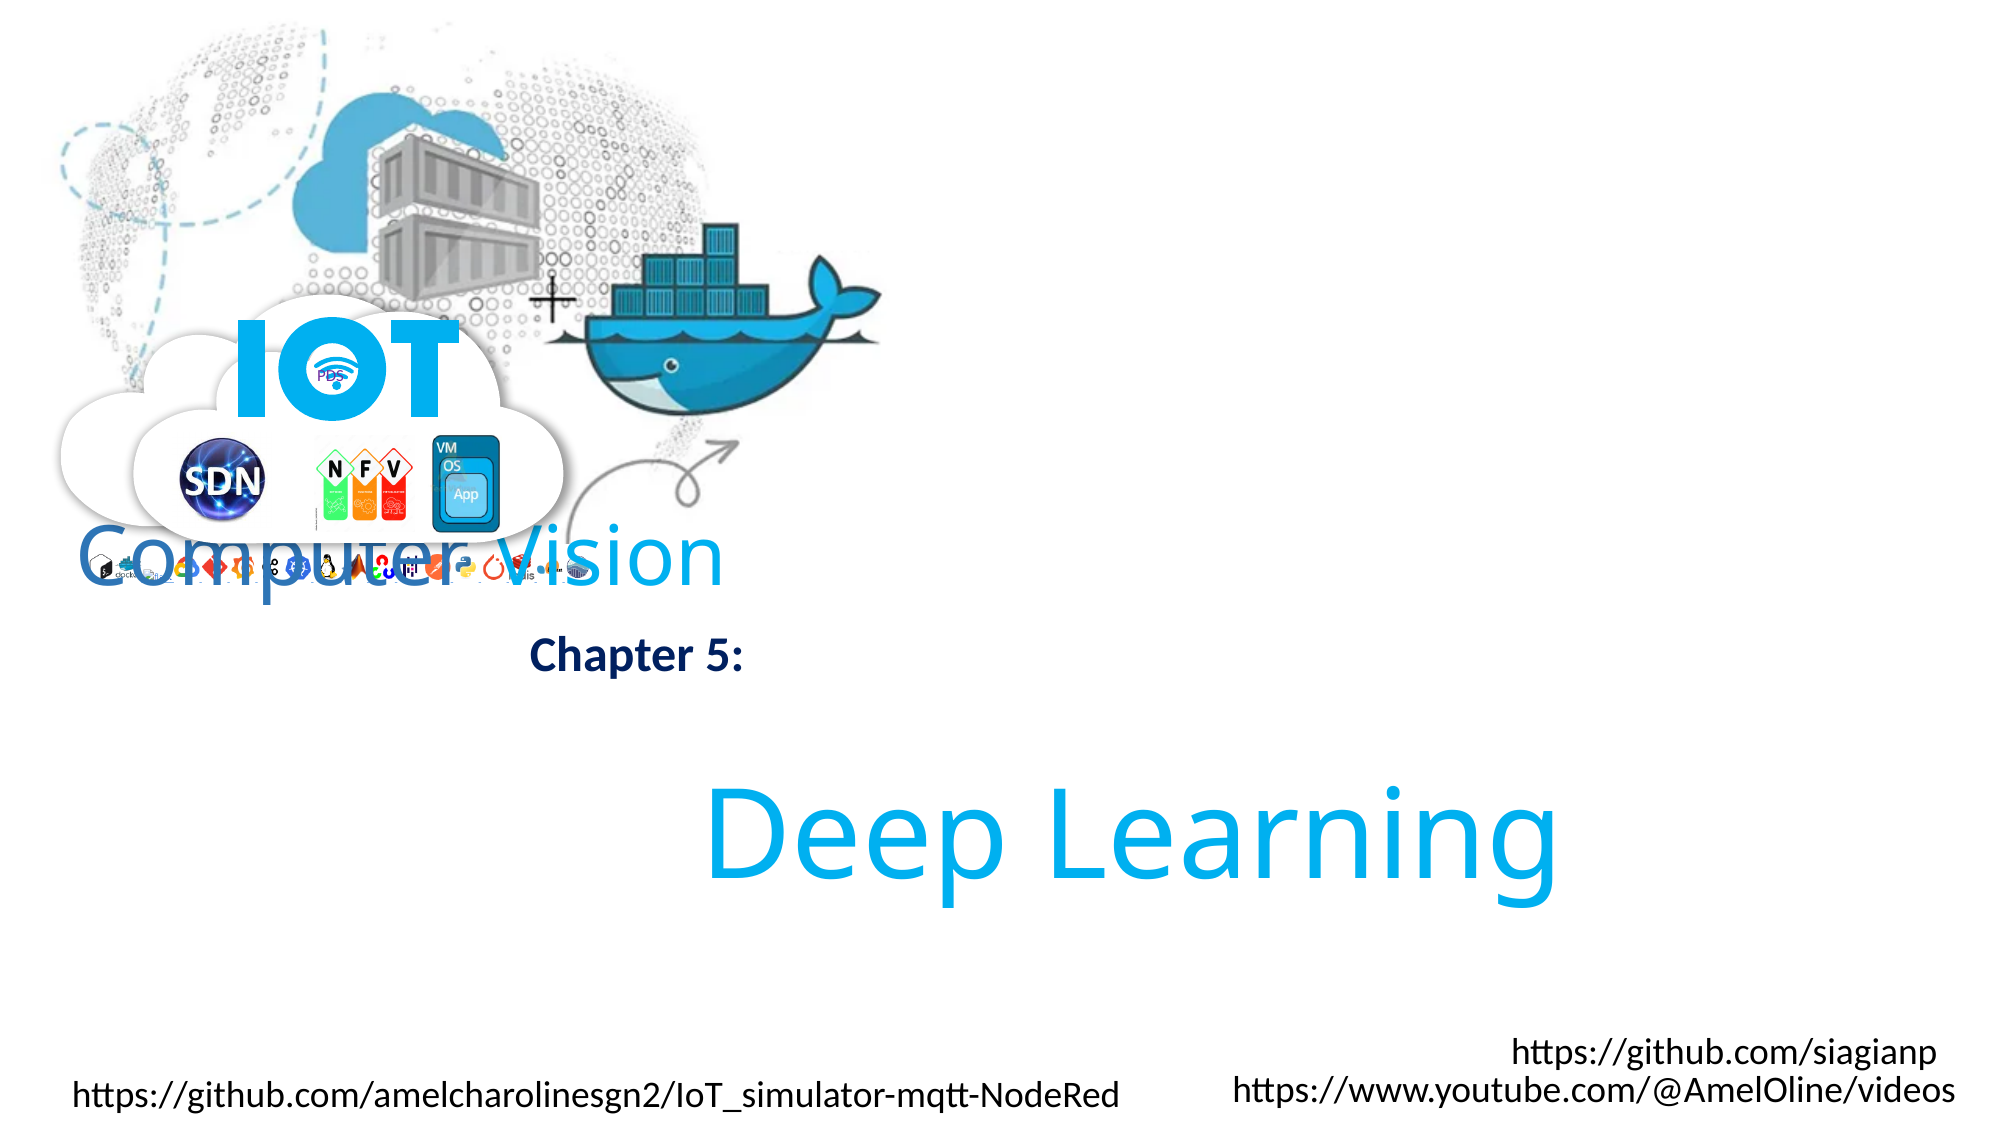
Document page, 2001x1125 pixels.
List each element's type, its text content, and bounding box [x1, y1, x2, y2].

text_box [60, 294, 849, 612]
text_box Chapter 5: [514, 620, 1383, 695]
text_box Deep Learning [269, 695, 1995, 914]
picture [313, 435, 415, 532]
text_box https://github.com/siagianp [1496, 1019, 2000, 1080]
picture [428, 432, 502, 538]
text_box https://github.com/amelcharolinesgn2/IoT_simulator-mqtt-NodeRed [57, 1062, 1218, 1123]
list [19, 0, 890, 555]
picture [172, 432, 272, 528]
text_box https://www.youtube.com/@AmelOline/videos [1217, 1058, 2000, 1118]
